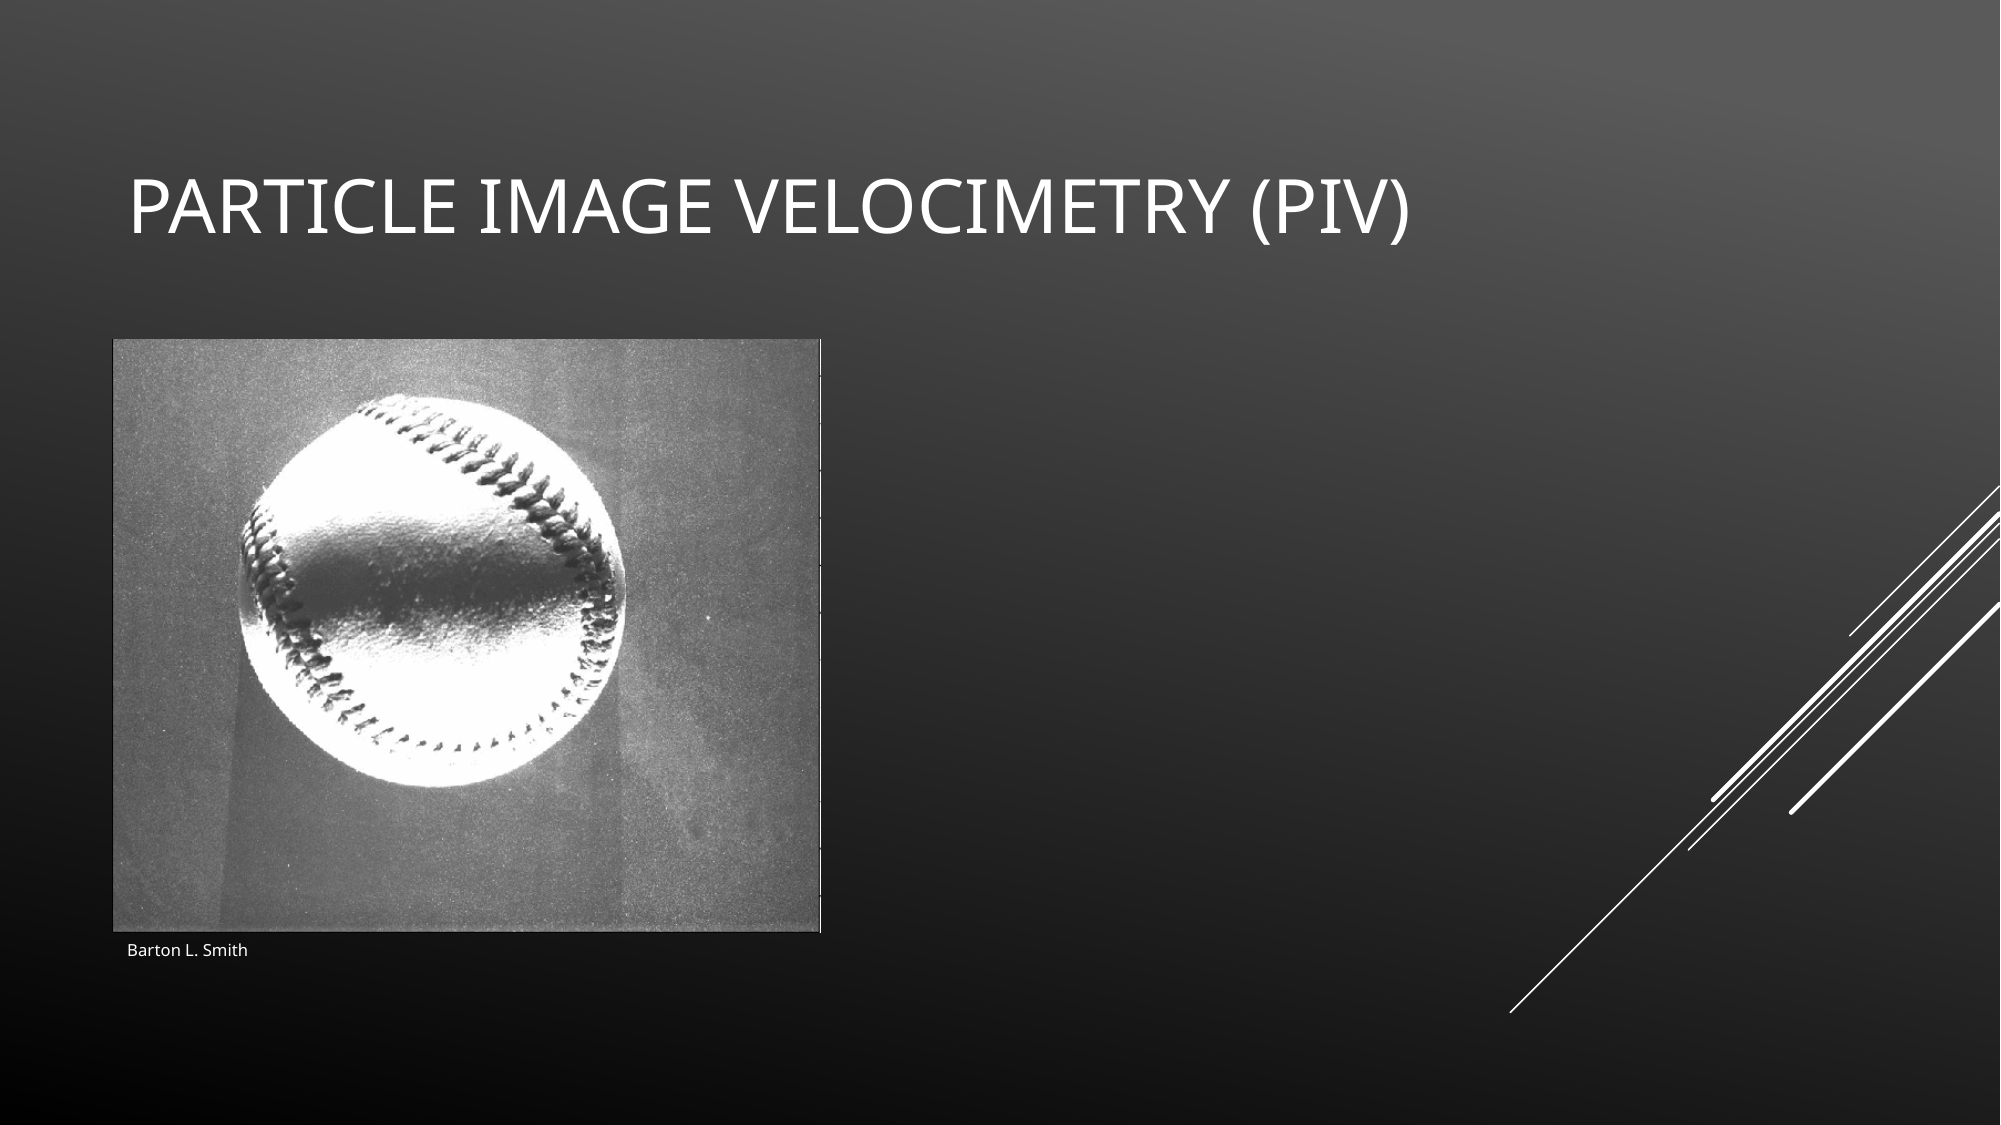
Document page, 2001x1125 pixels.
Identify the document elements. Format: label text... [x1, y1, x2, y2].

text_box Barton L. Smith [112, 933, 529, 967]
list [111, 339, 821, 933]
title Particle Image Velocimetry (PIV) [112, 79, 1513, 327]
